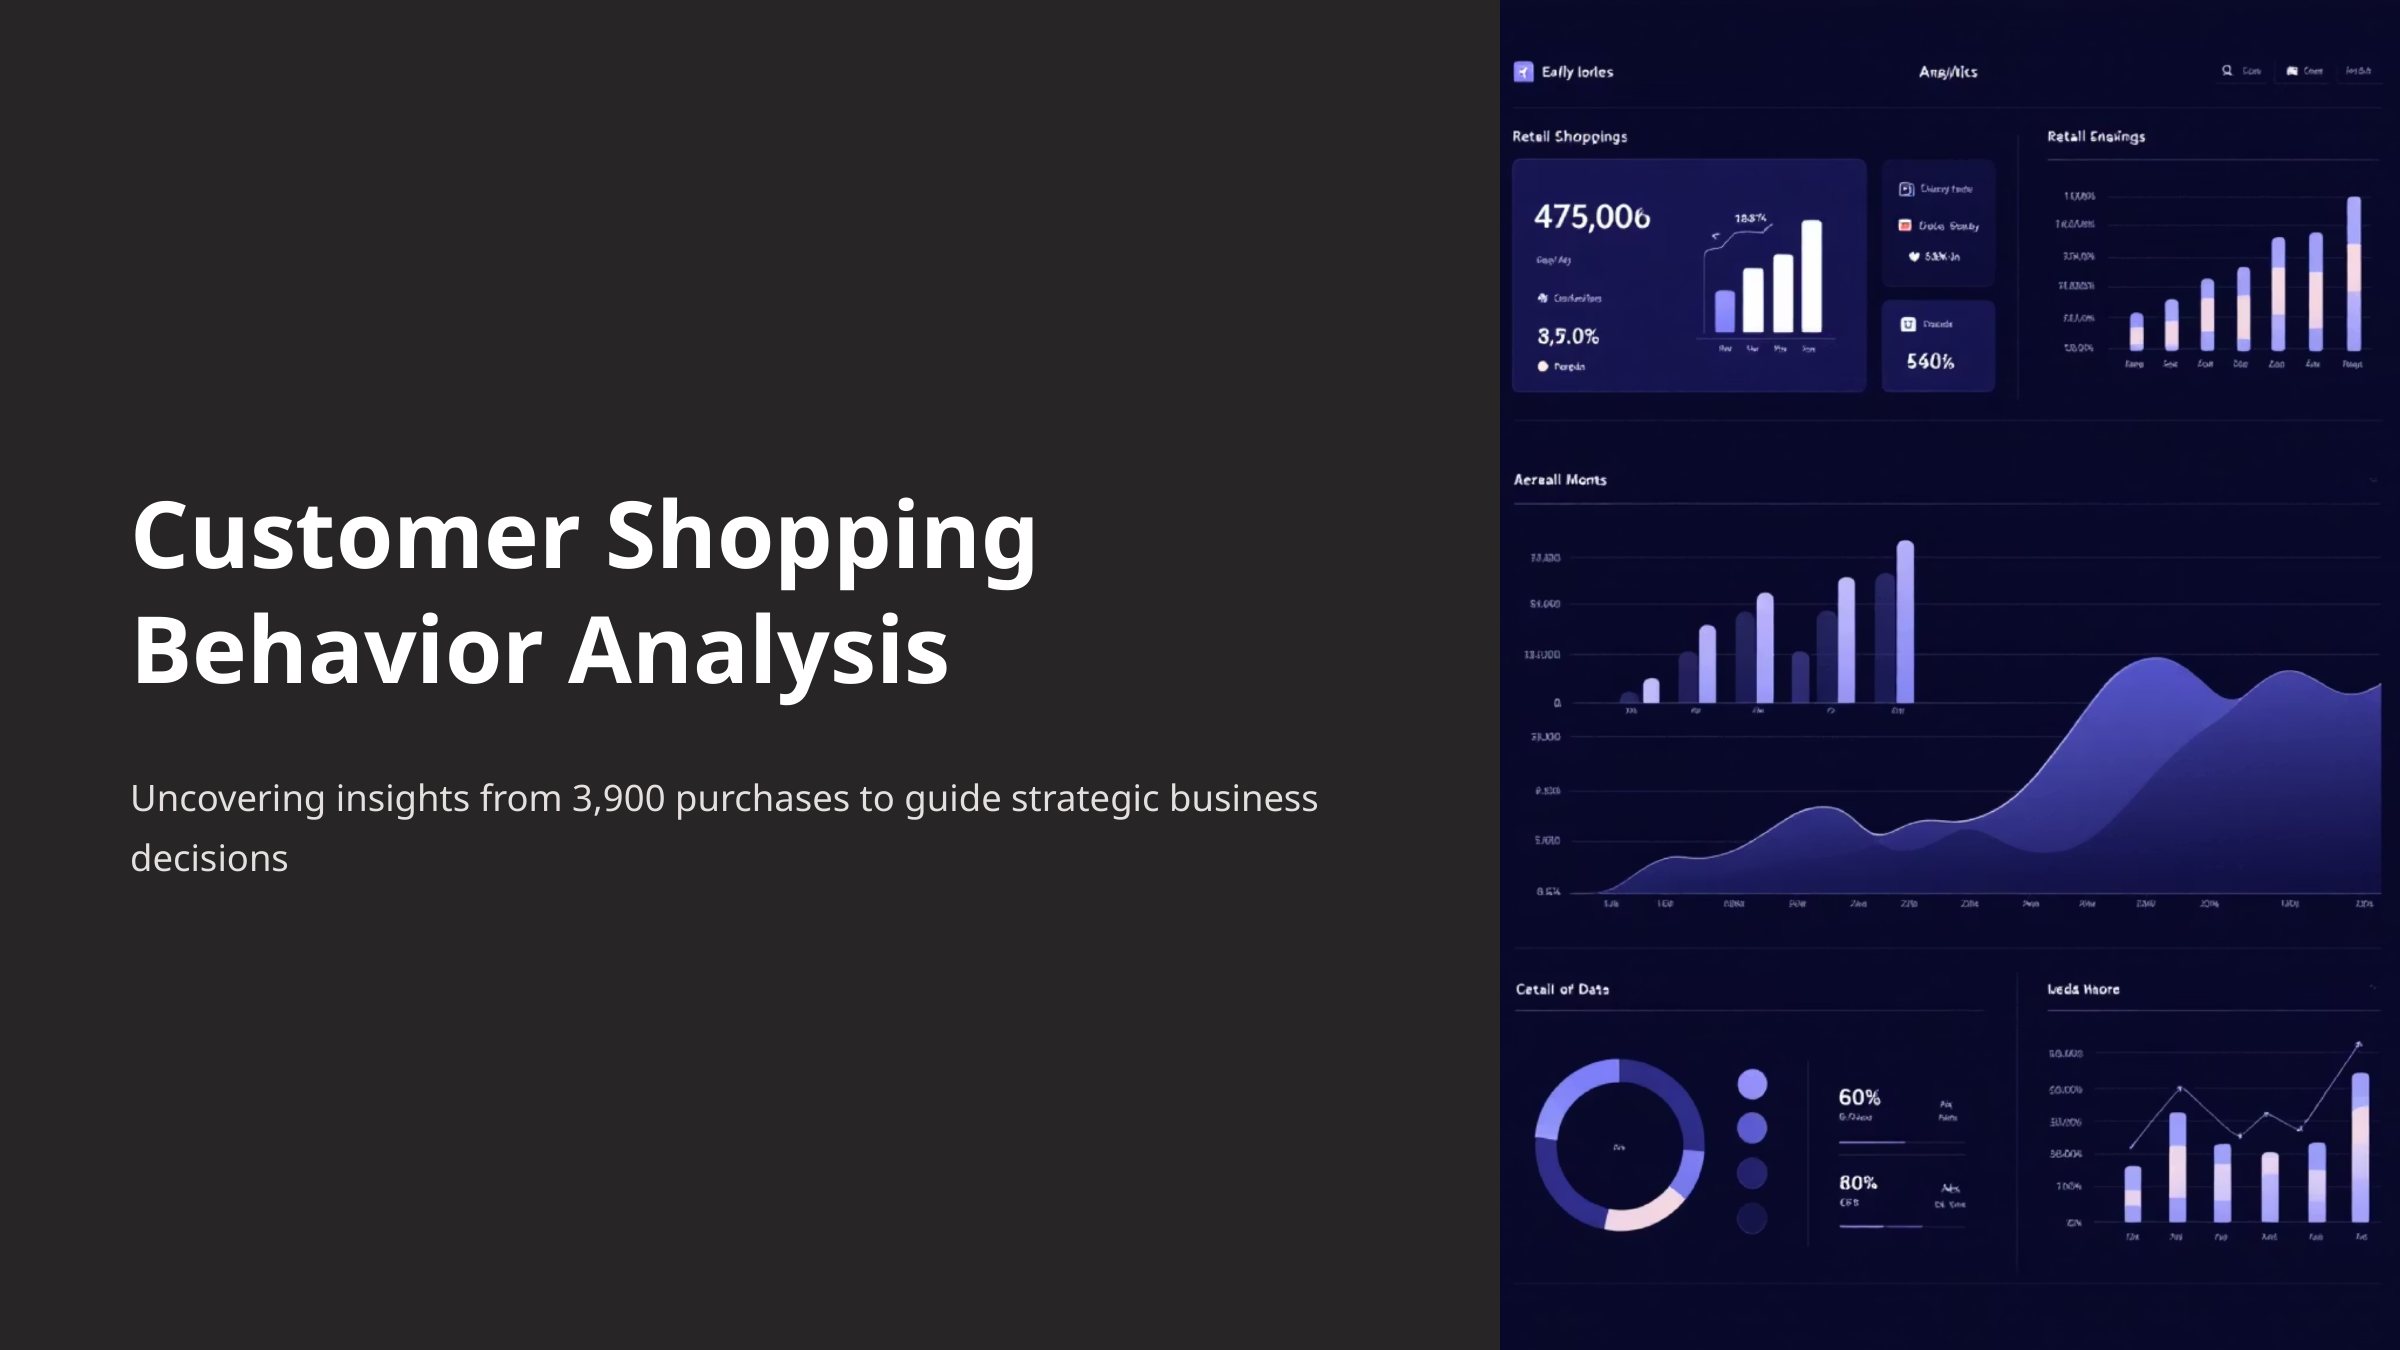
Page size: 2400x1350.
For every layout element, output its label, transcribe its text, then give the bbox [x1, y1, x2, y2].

picture [1499, 0, 2400, 1350]
text_box Uncovering insights from 3,900 purchases to guide strategic business decisions [130, 759, 1370, 879]
text_box Customer Shopping Behavior Analysis [130, 471, 1370, 704]
